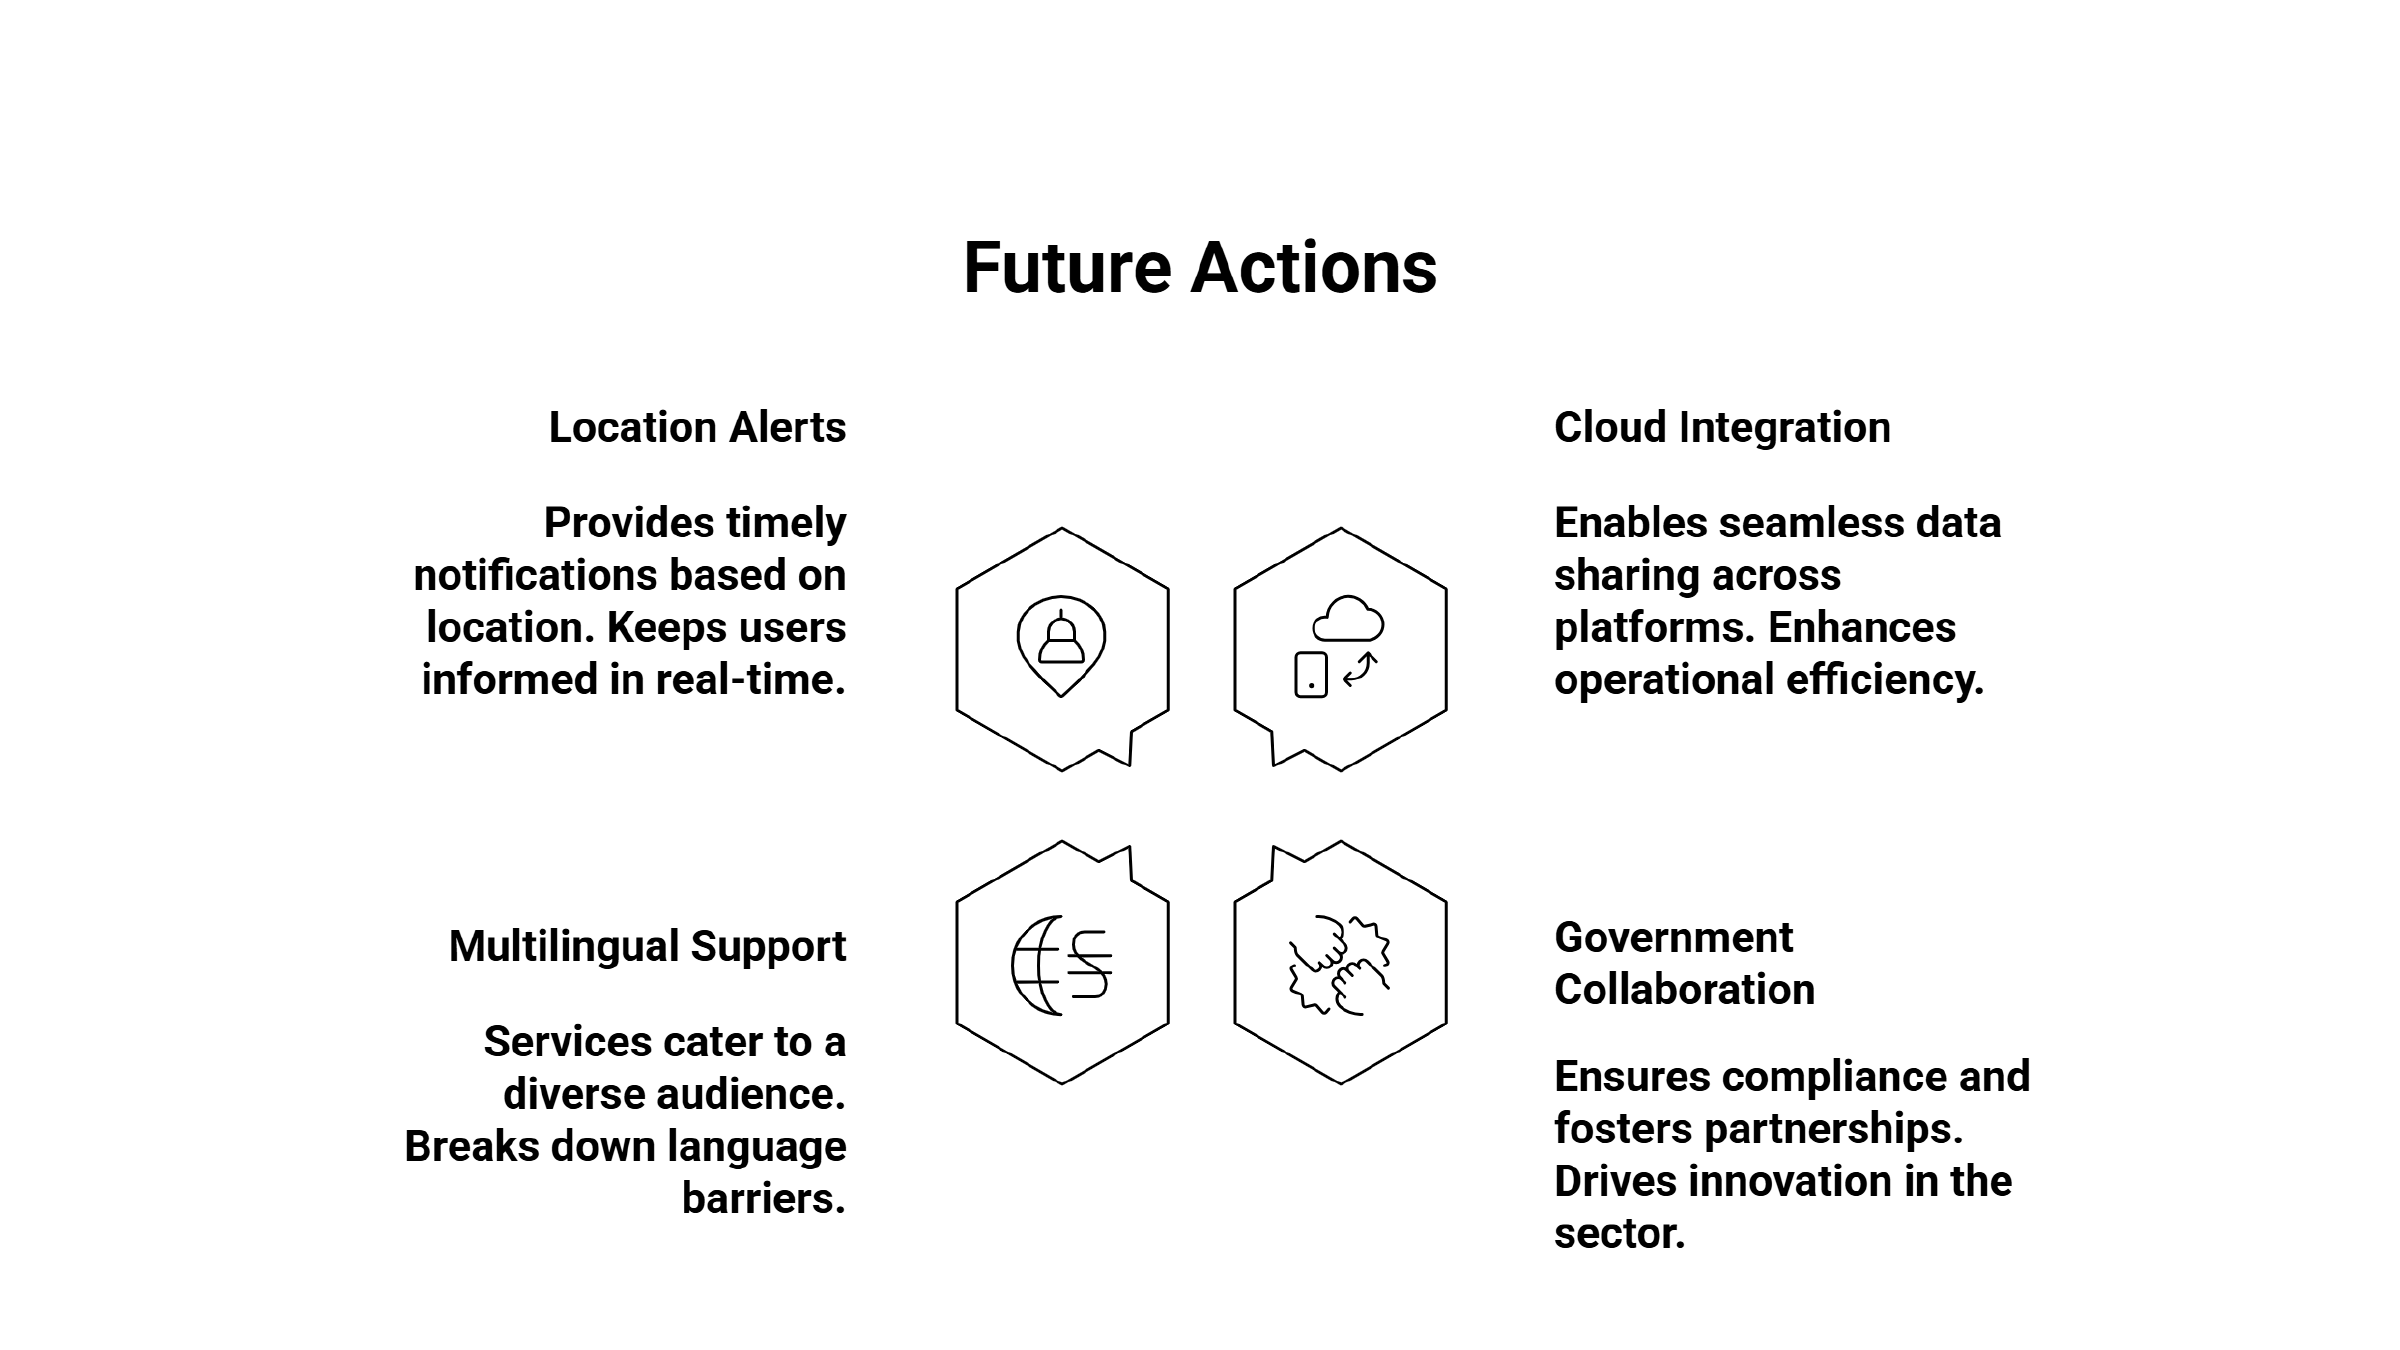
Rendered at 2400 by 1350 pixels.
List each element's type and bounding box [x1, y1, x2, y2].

picture [226, 75, 2174, 1275]
